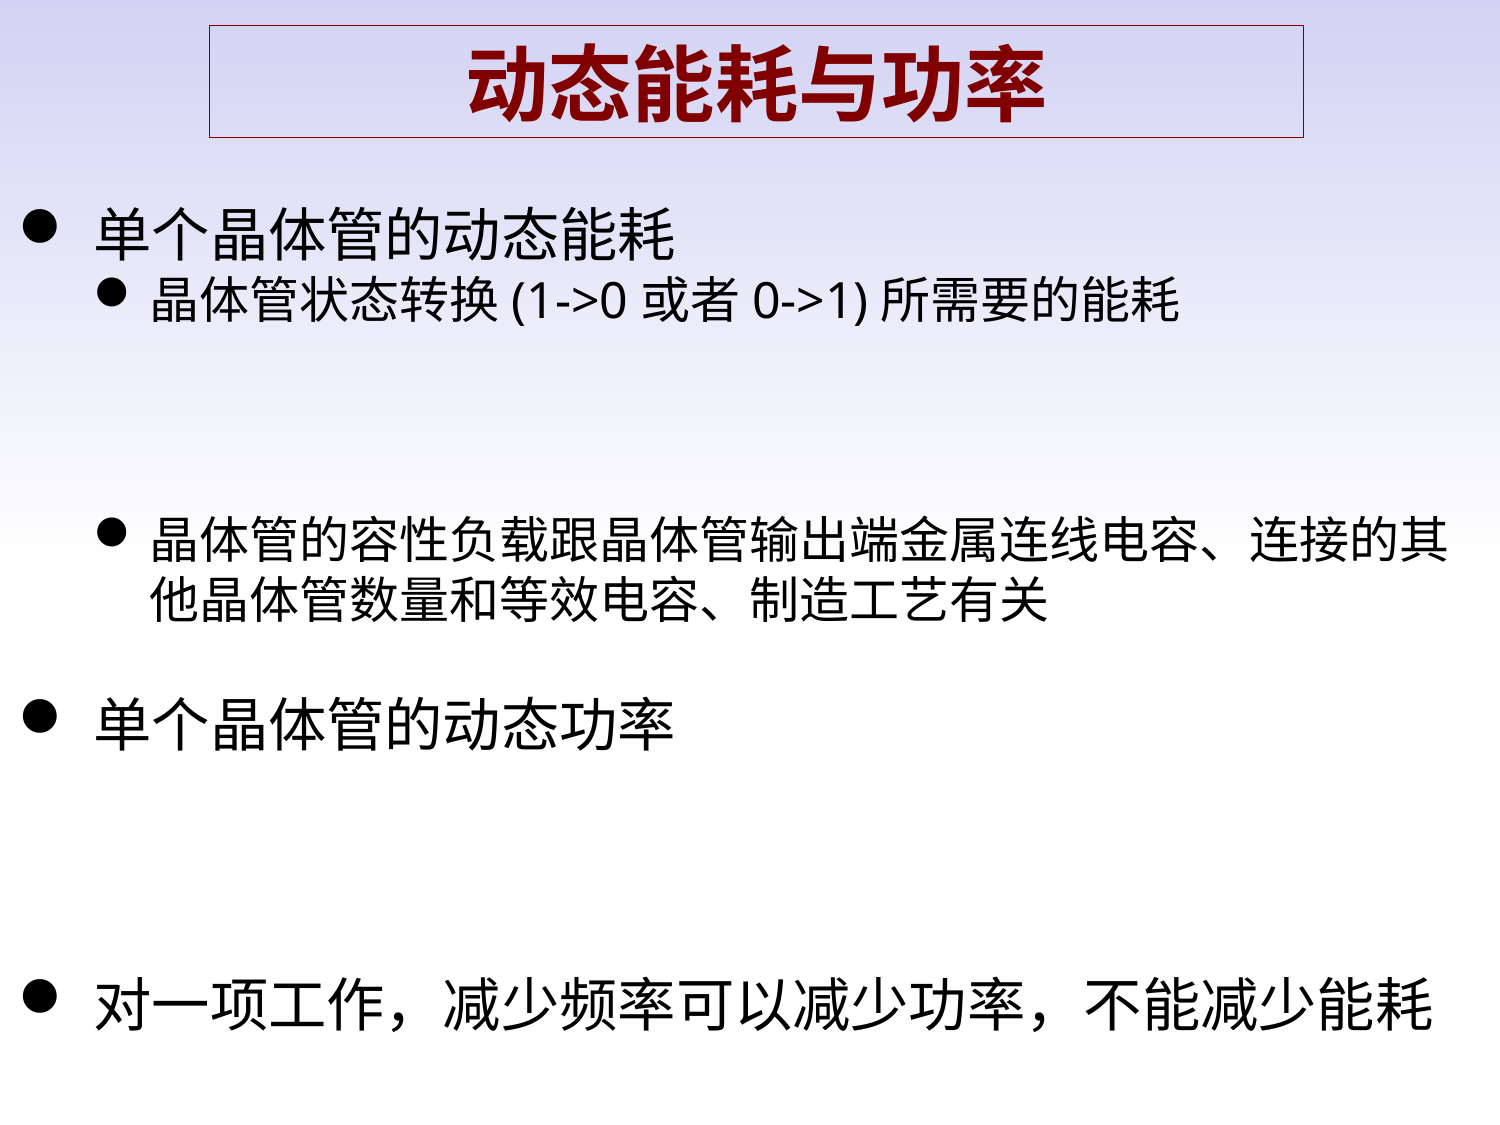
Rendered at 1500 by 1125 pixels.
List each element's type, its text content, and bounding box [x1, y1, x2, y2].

text_box 动态能耗与功率 [209, 25, 1304, 138]
